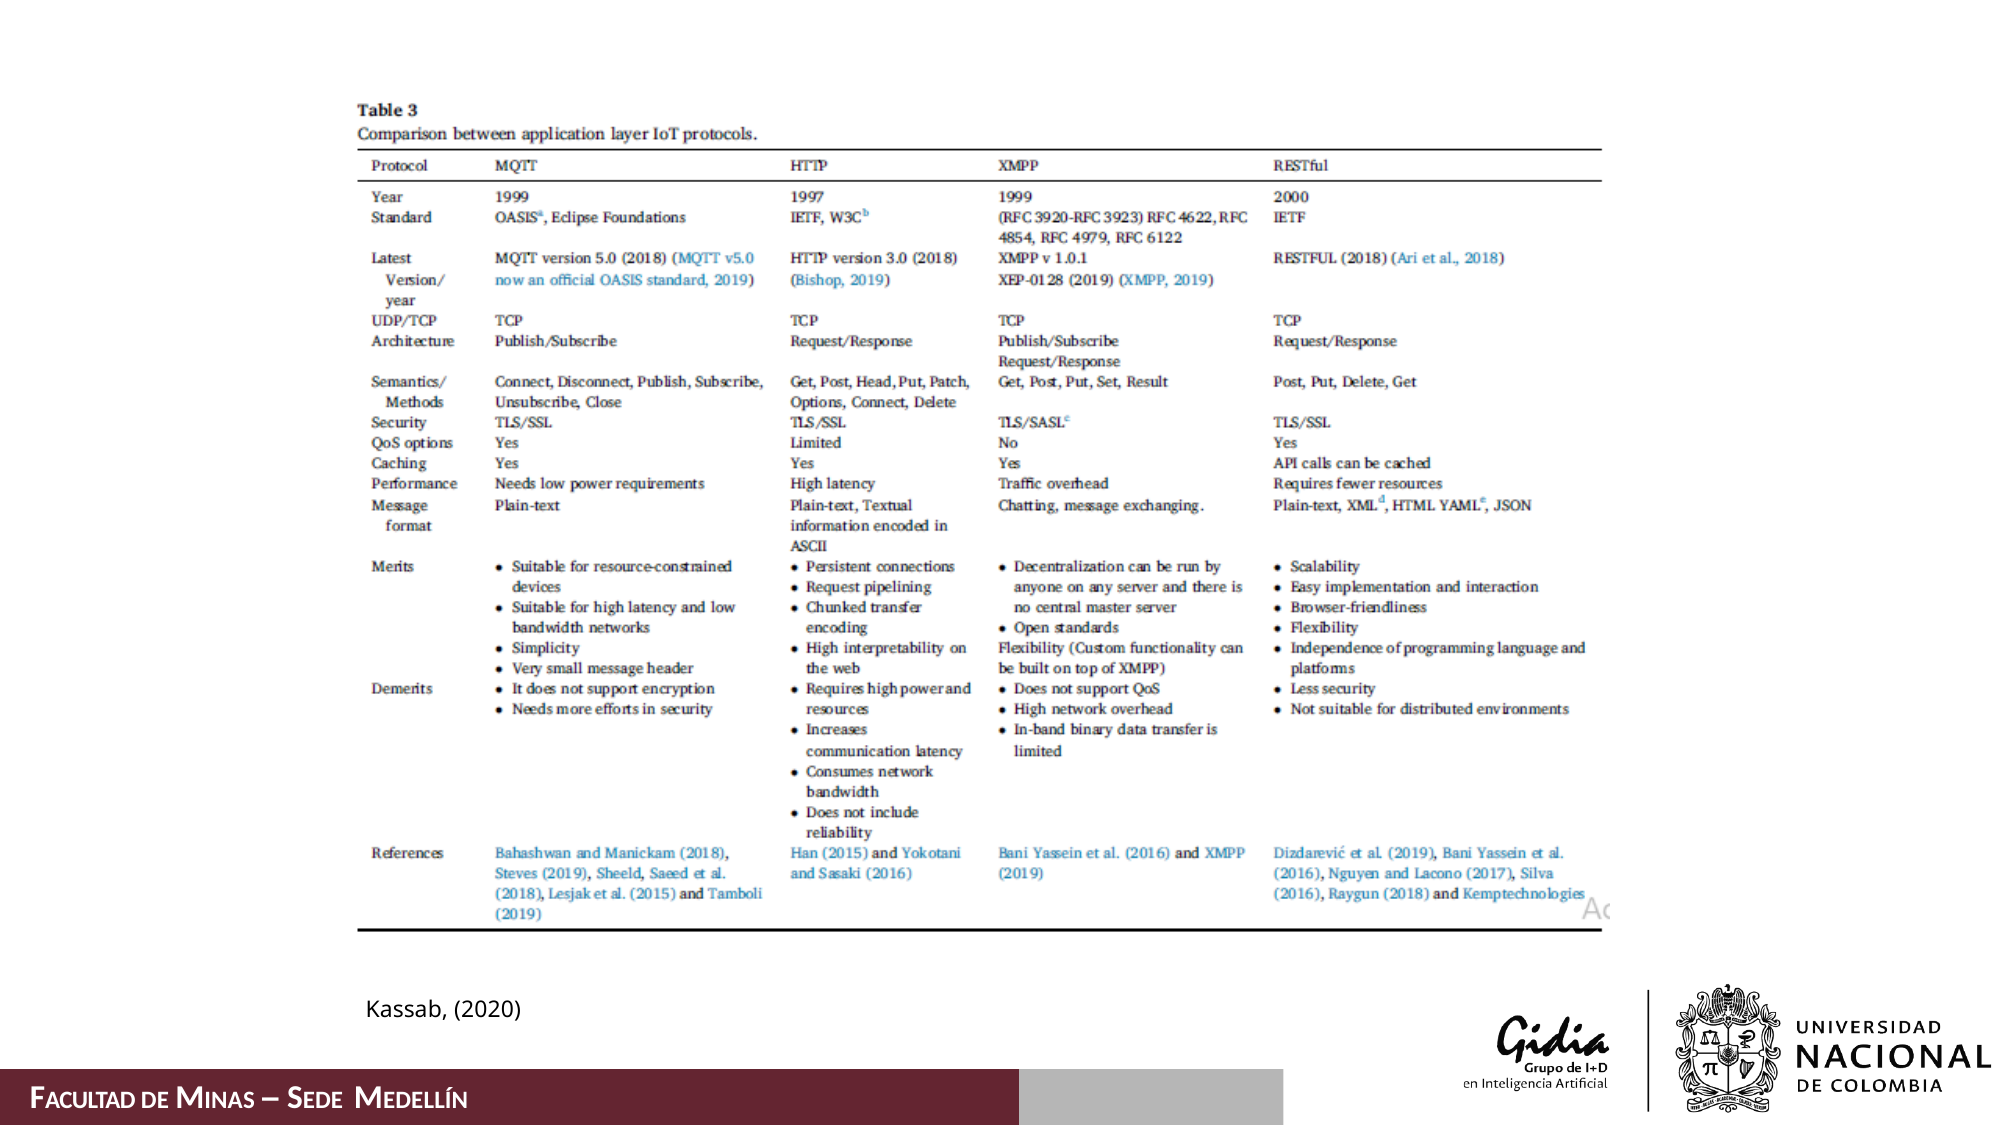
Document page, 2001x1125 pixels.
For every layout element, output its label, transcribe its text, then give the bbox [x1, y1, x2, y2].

picture [349, 99, 1610, 935]
text_box Kassab, (2020) [350, 987, 537, 1030]
picture [1463, 983, 1992, 1113]
